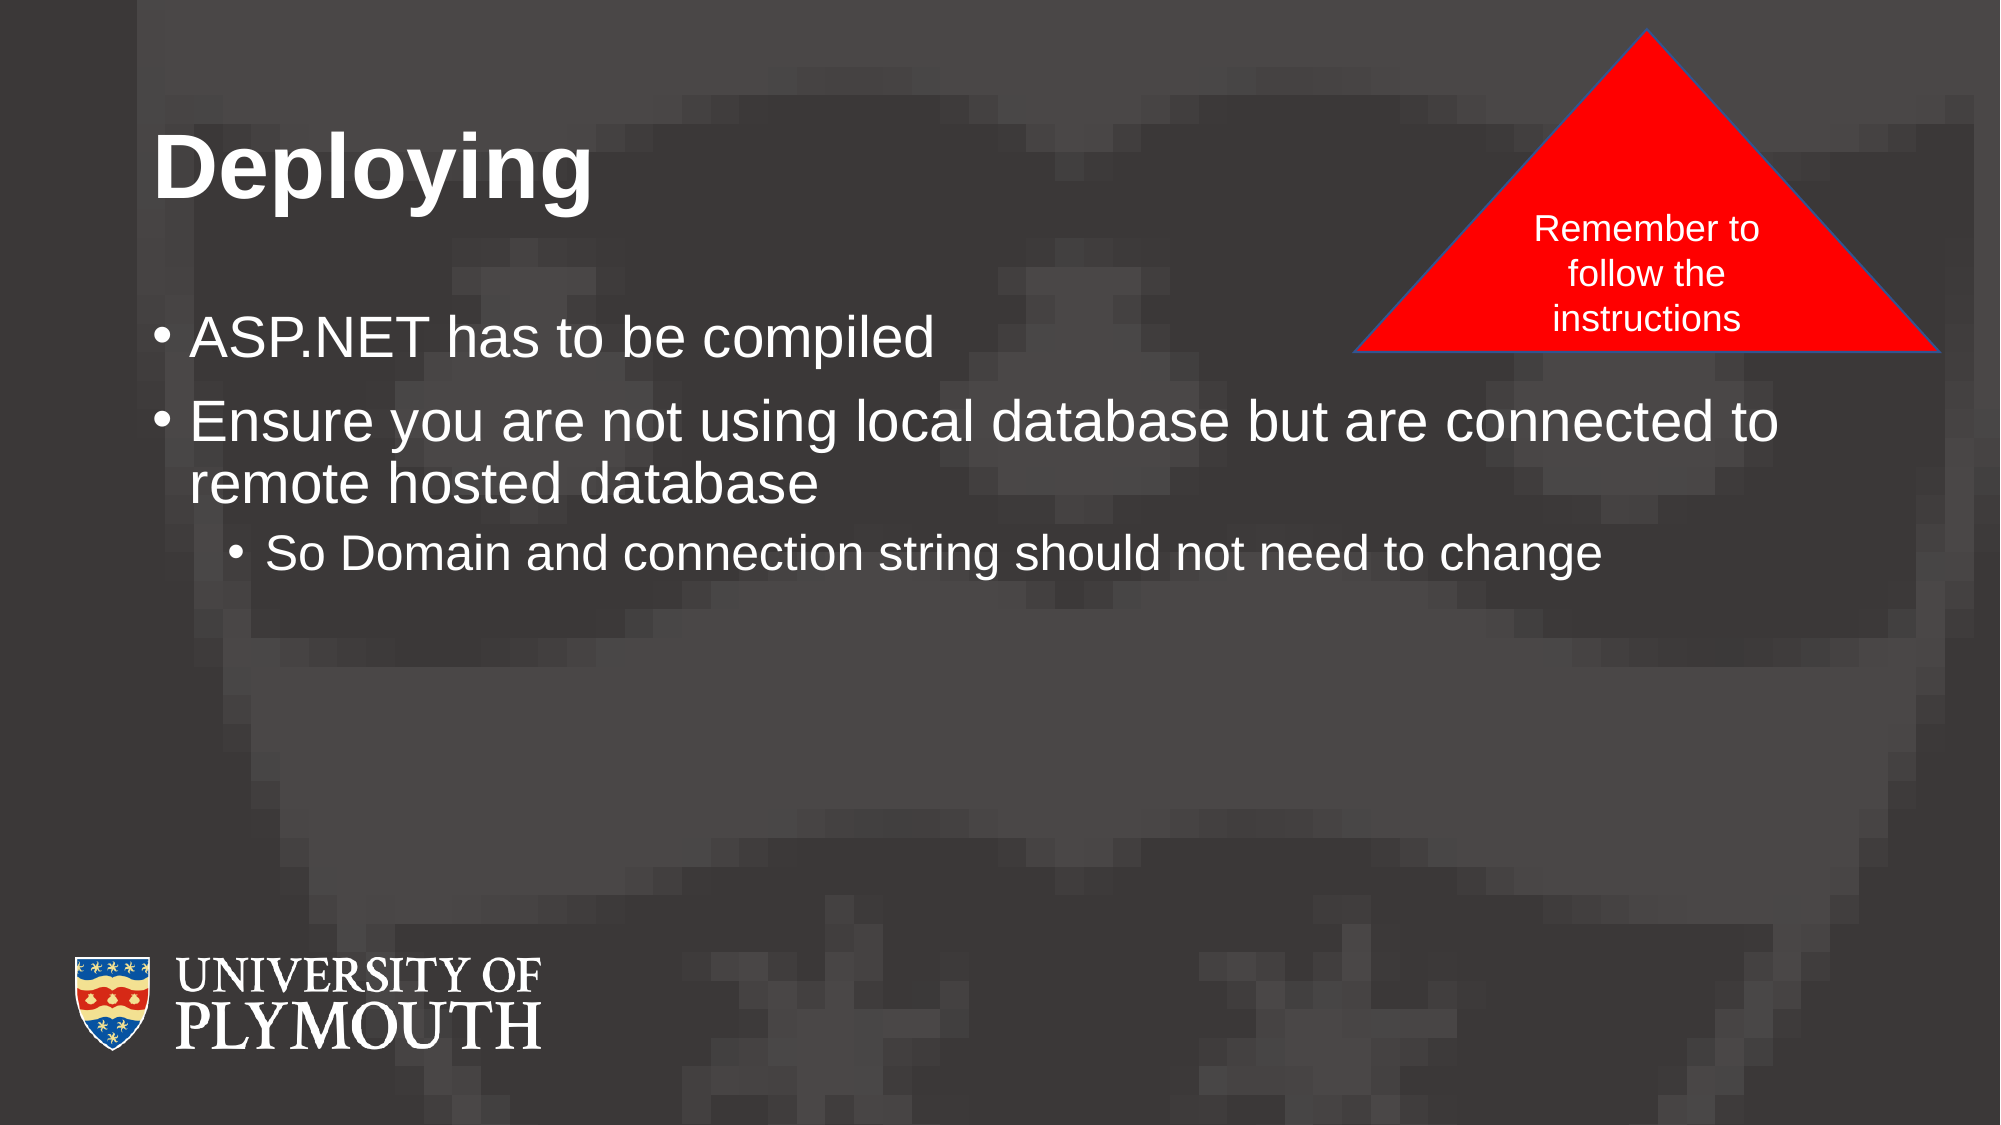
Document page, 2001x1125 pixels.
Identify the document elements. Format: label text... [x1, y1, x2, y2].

text_box Remember to follow the instructions [1351, 27, 1942, 354]
title Deploying [137, 59, 1617, 278]
list ASP.NET has to be compiled Ensure you are not using local database but are connected to remote hosted database So Domain and connection string should not need to change [137, 299, 1863, 1014]
picture [75, 957, 541, 1053]
title Deploying [1677, 59, 1863, 264]
